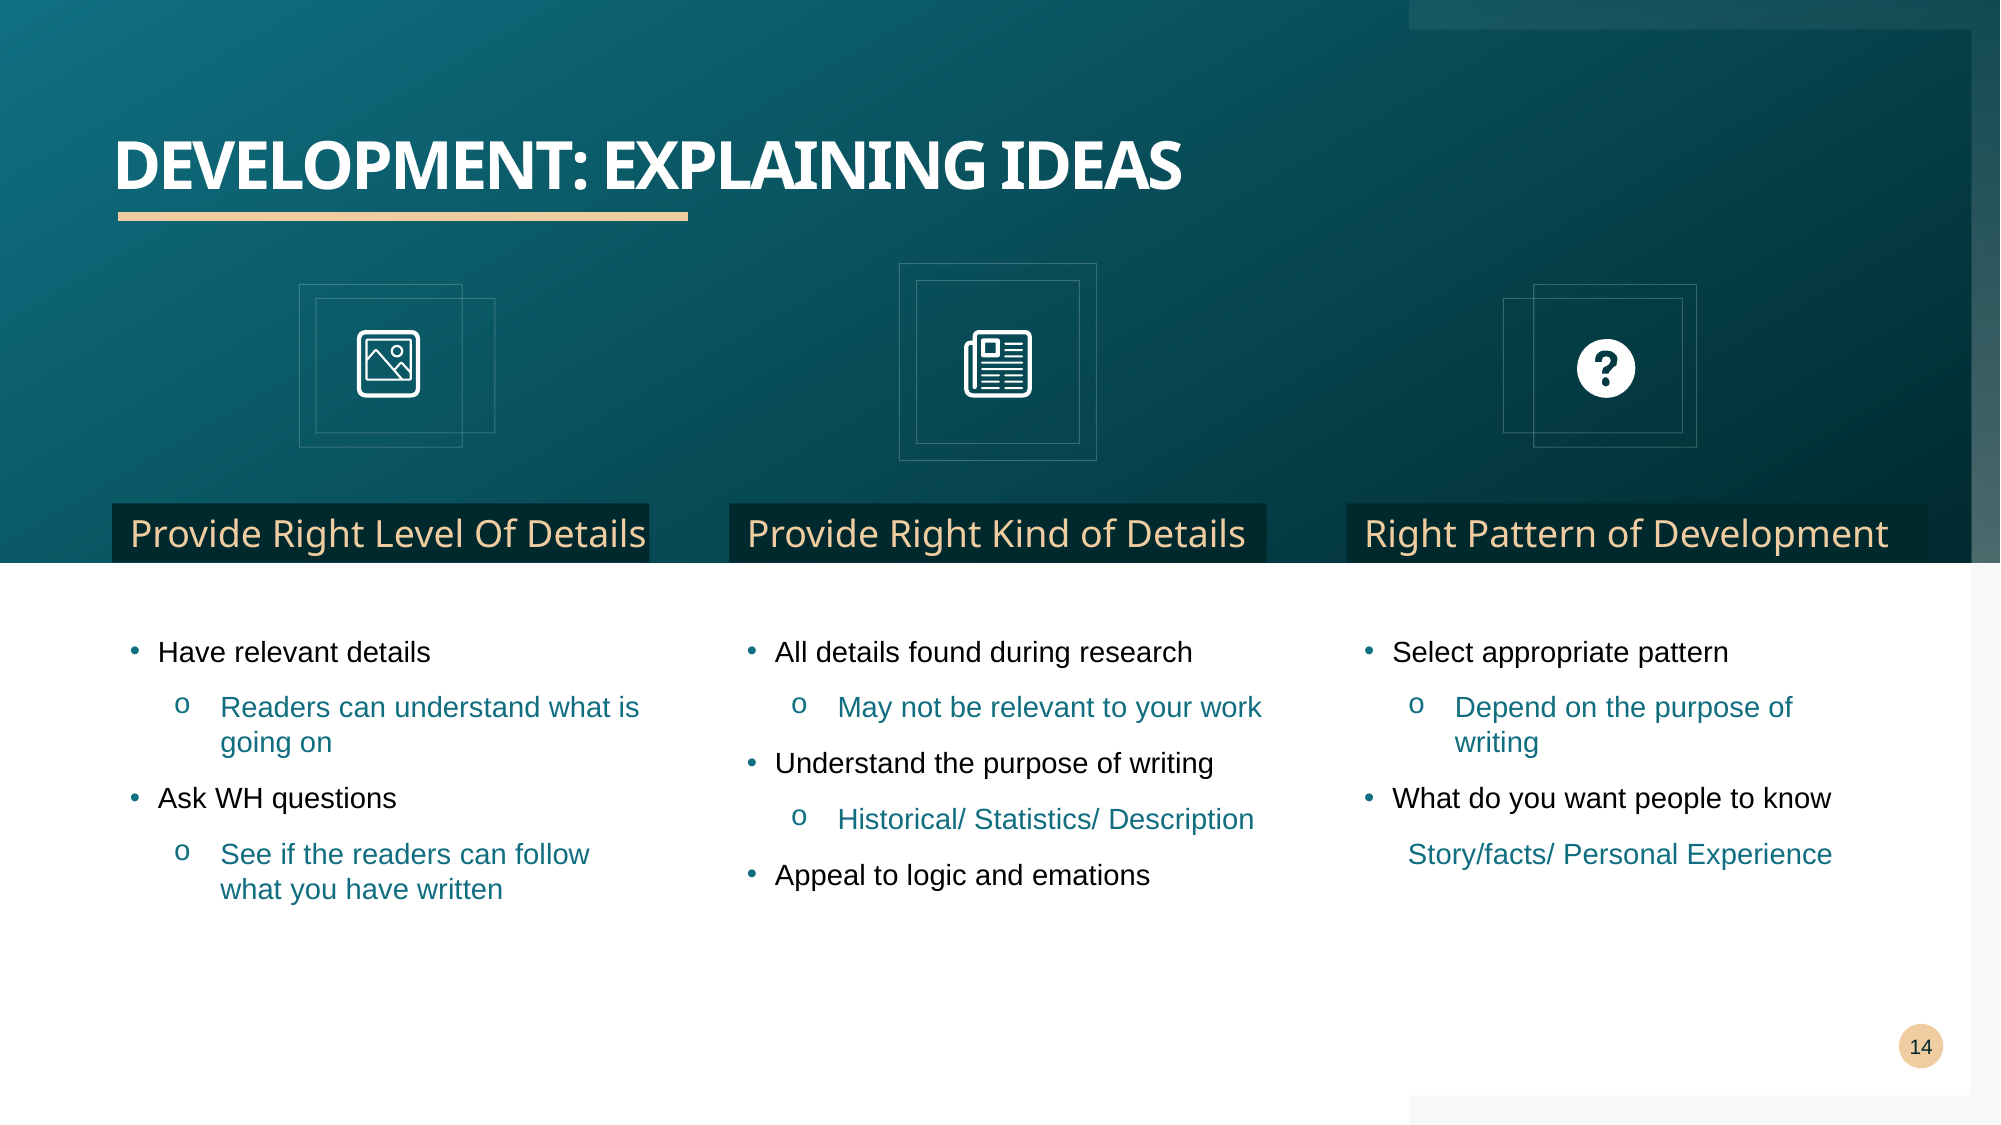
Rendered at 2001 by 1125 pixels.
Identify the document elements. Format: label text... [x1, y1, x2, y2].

list Have relevant details Readers can understand what is going on Ask WH questions See if the readers can follow what you have written [112, 632, 650, 1001]
list Provide Right Level Of Details [112, 503, 650, 563]
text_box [899, 263, 1097, 461]
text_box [1503, 284, 1697, 448]
list Select appropriate pattern Depend on the purpose of writing What do you want people to know Story/facts/ Personal Experience [1346, 632, 1884, 1001]
title DEVELOPMENT: EXPLAINING IDEAS [112, 132, 1353, 194]
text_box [356, 330, 421, 398]
list Provide Right Kind of Details [729, 503, 1267, 563]
slide_number 14 [1898, 1023, 1944, 1069]
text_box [299, 284, 495, 448]
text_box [964, 330, 1032, 398]
list Right Pattern of Development [1346, 503, 1927, 563]
list All details found during research May not be relevant to your work Understand the purpose of writing Historical/ Statistics/ Description Appeal to logic and emations [729, 632, 1267, 1001]
